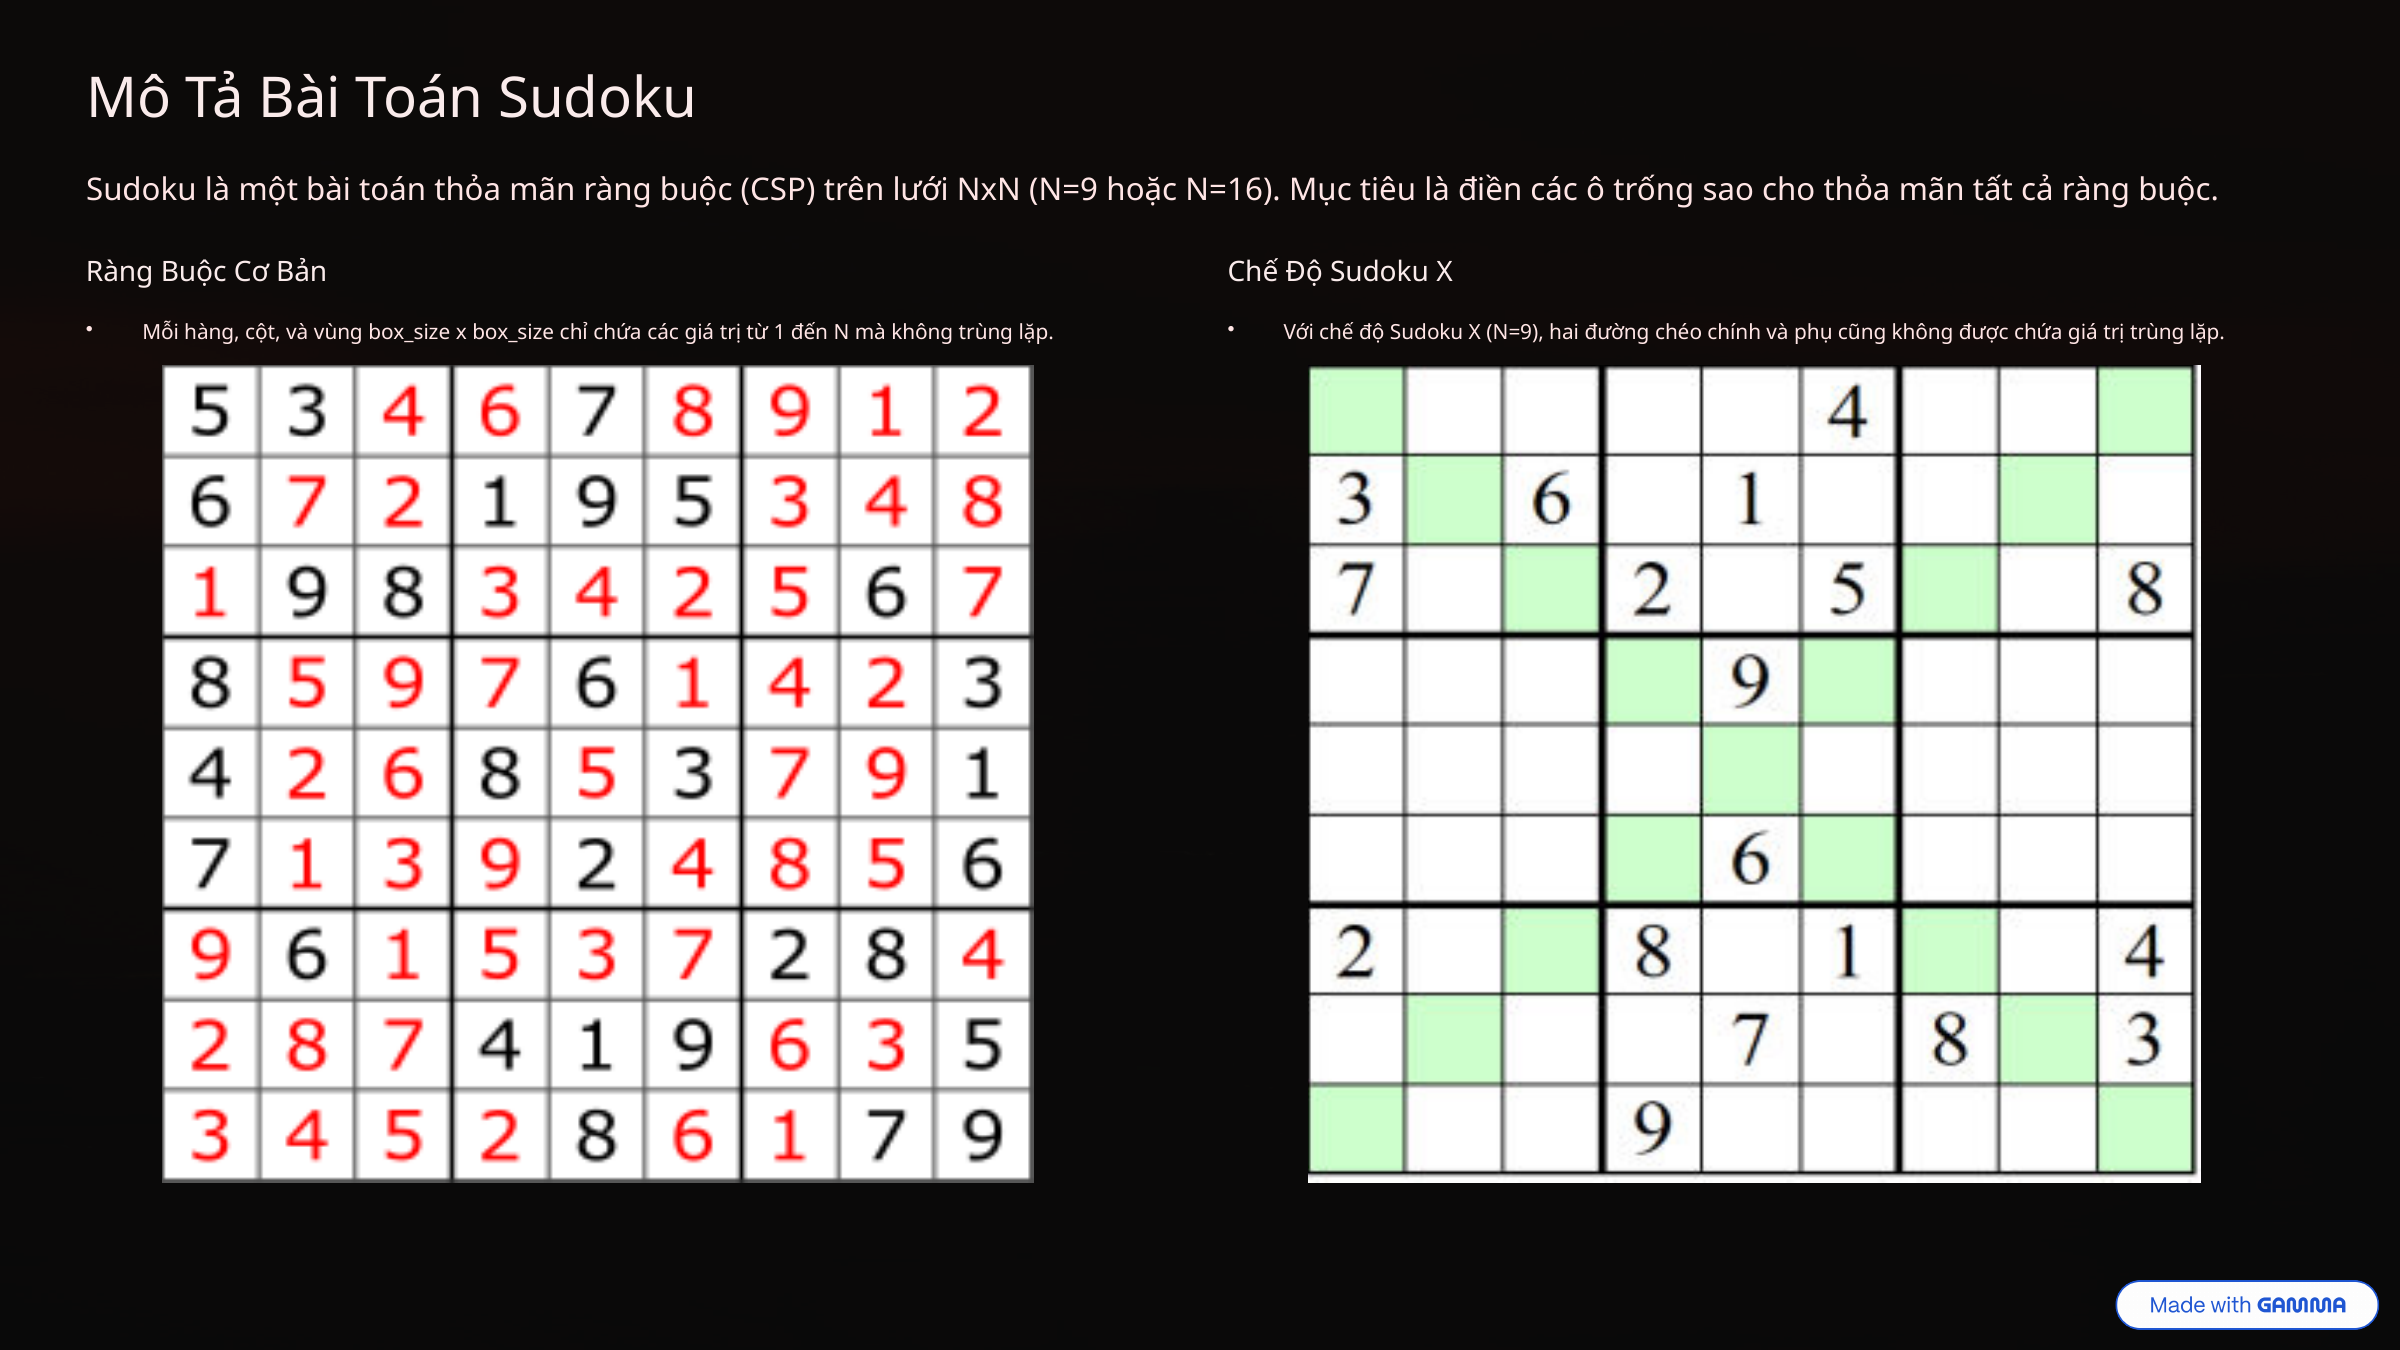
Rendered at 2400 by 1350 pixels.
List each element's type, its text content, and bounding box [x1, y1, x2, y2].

picture [162, 365, 1034, 1183]
text_box Mỗi hàng, cột, và vùng box_size x box_size chỉ chứa các giá trị từ 1 đến N mà không trùng lặp. [85, 309, 1174, 344]
picture [1308, 365, 2201, 1183]
text_box Sudoku là một bài toán thỏa mãn ràng buộc (CSP) trên lưới NxN (N=9 hoặc N=16). Mục tiêu là điền các ô trống sao cho thỏa mãn tất cả ràng buộc. [86, 172, 1846, 215]
text_box Với chế độ Sudoku X (N=9), hai đường chéo chính và phụ cũng không được chứa giá trị trùng lặp. [1227, 309, 2316, 344]
picture [2106, 1271, 2389, 1339]
text_box Ràng Buộc Cơ Bản [85, 252, 389, 289]
text_box Chế Độ Sudoku X [1227, 252, 1511, 289]
text_box Mô Tả Bài Toán Sudoku [85, 59, 866, 130]
